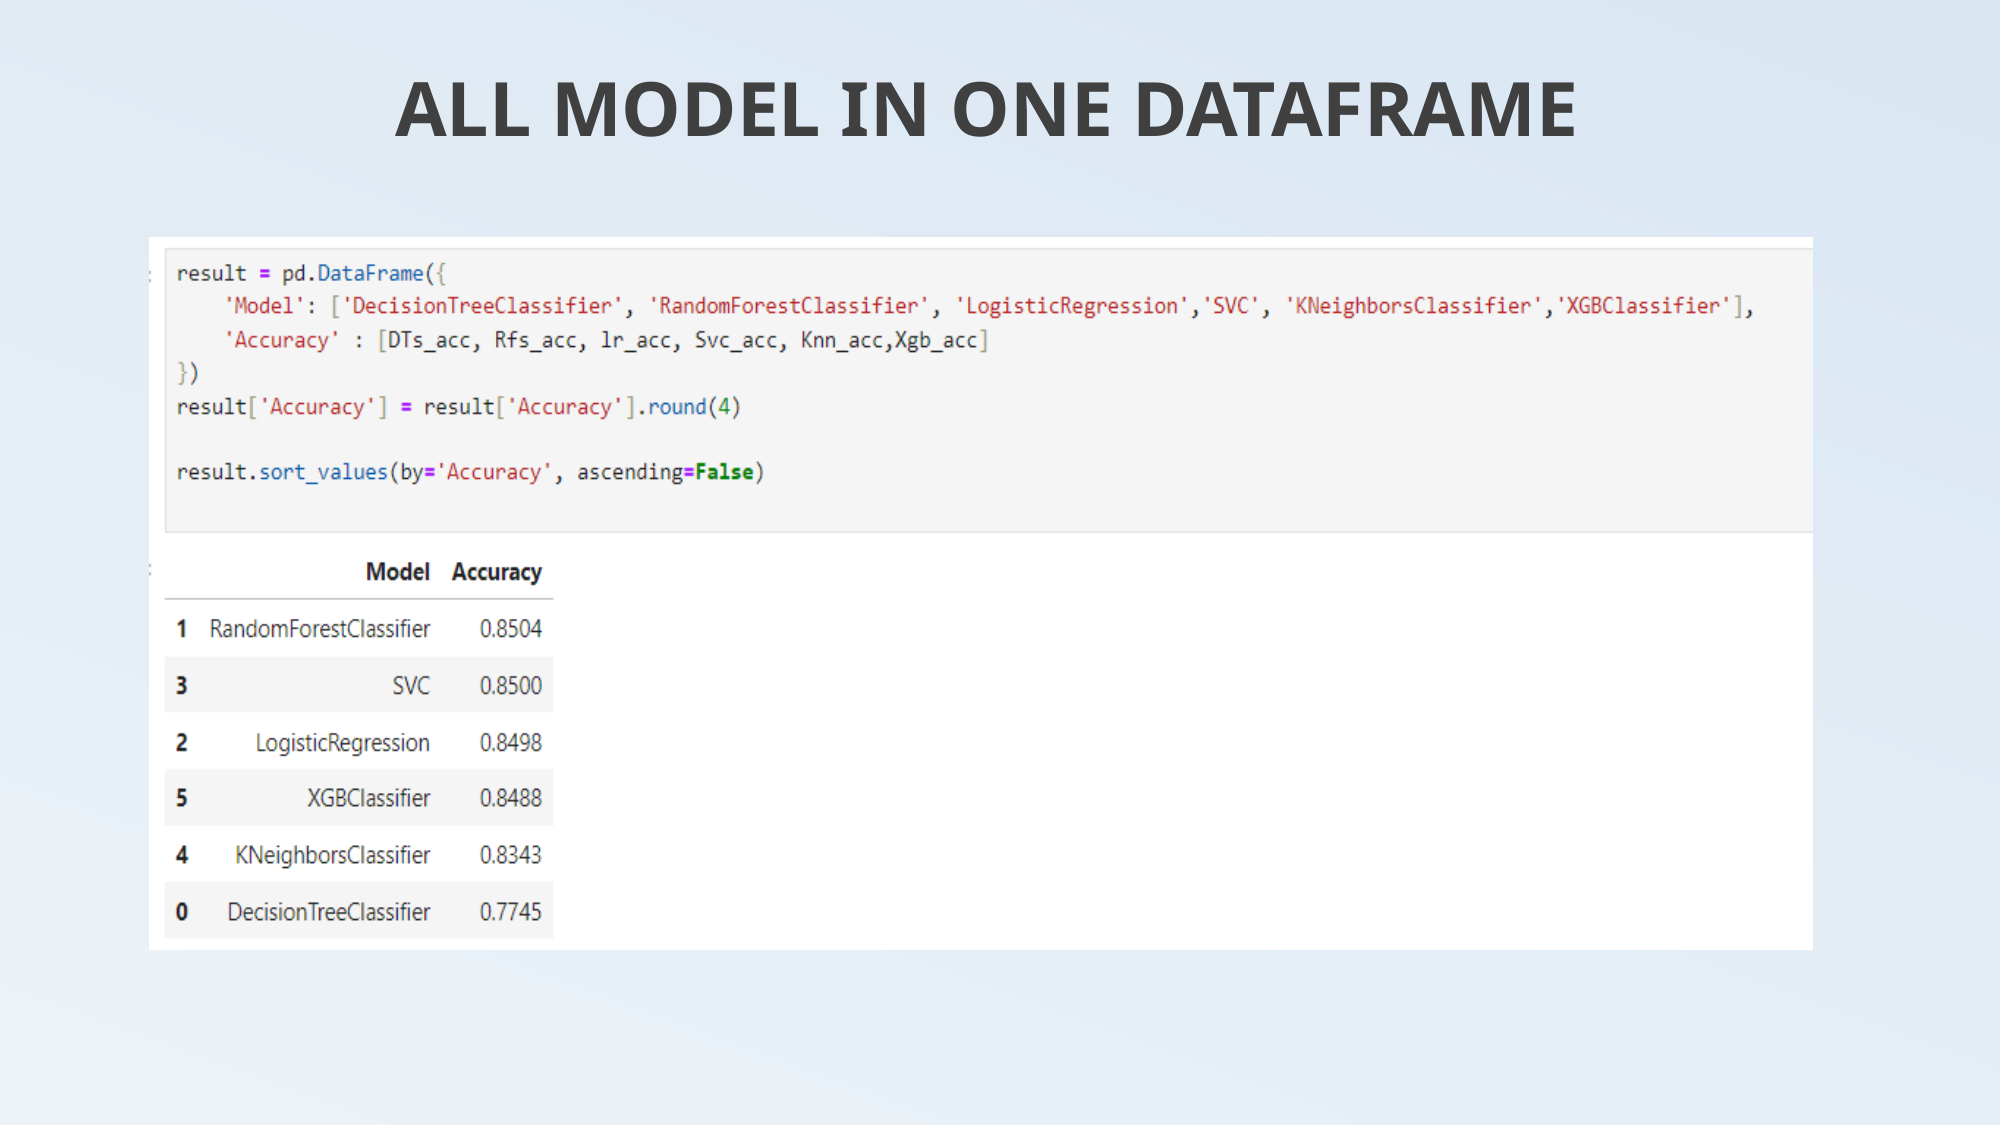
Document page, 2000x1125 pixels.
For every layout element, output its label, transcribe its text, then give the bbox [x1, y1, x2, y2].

text_box ALL MODEL IN ONE DATAFRAME [186, 49, 1788, 163]
text_box [49, 199, 1976, 1013]
picture [149, 237, 1813, 950]
